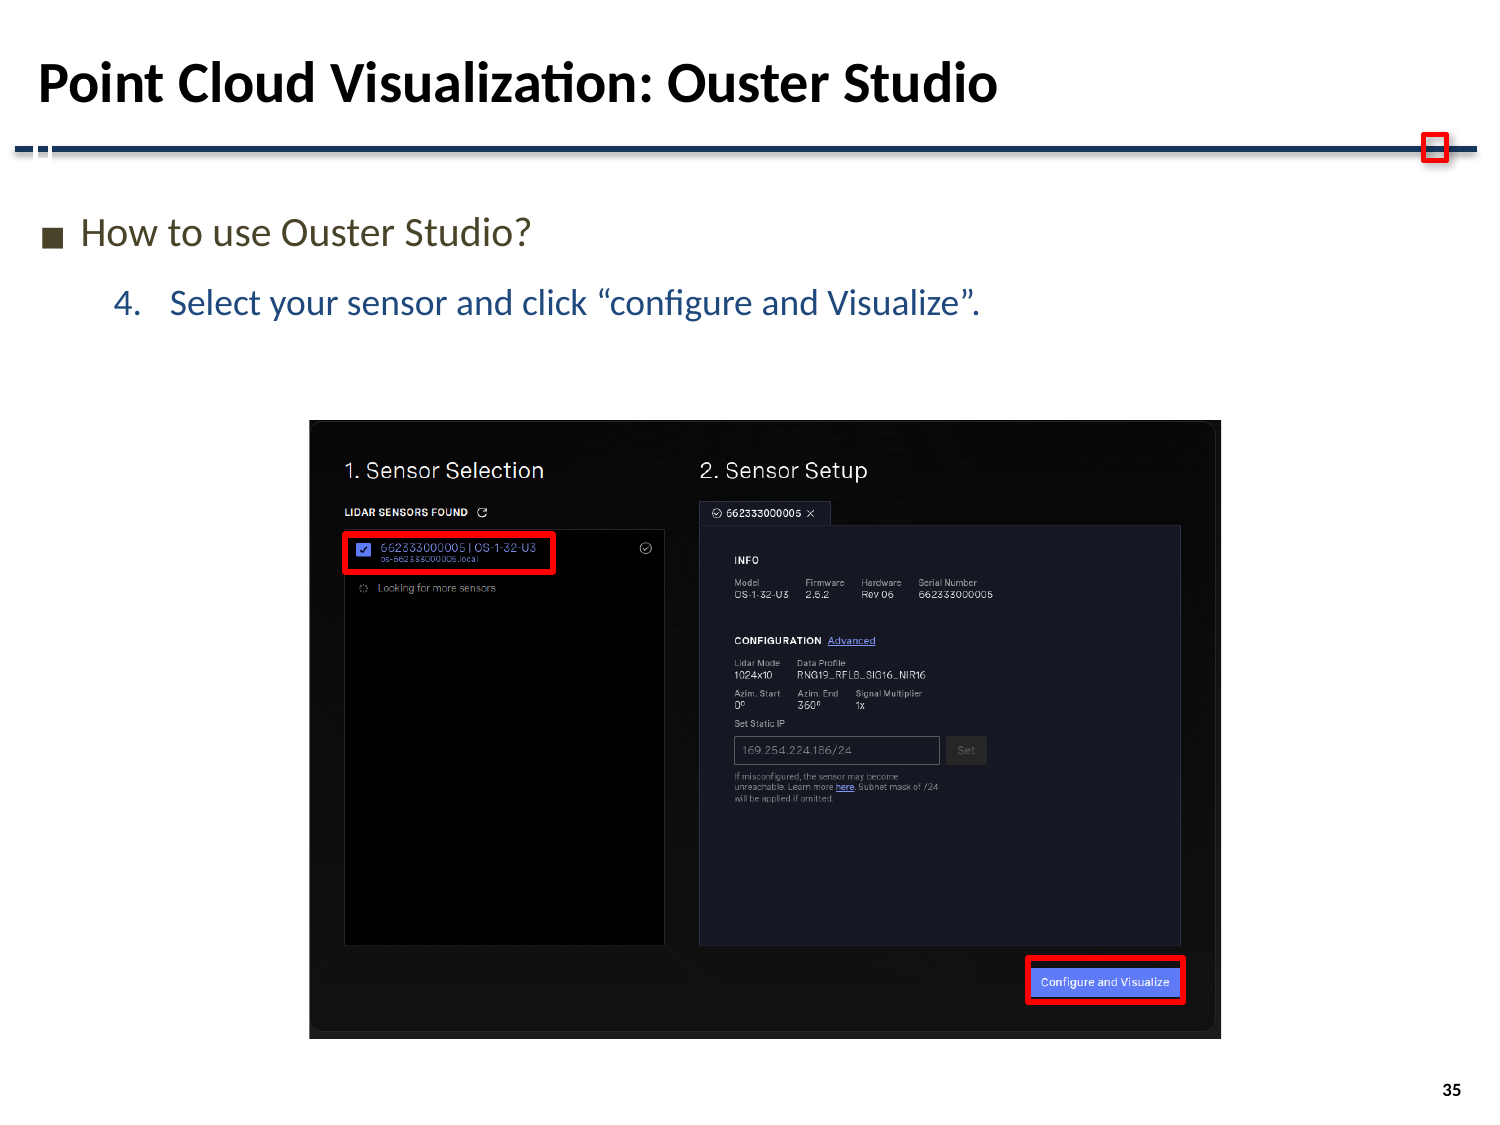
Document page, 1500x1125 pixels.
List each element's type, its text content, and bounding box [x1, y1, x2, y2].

picture [309, 419, 1222, 1040]
list How to use Ouster Studio? Select your sensor and click “configure and Visualize”. [23, 172, 1477, 489]
slide_number 35 [1376, 1071, 1477, 1108]
title Point Cloud Visualization: Ouster Studio [23, 7, 1477, 151]
